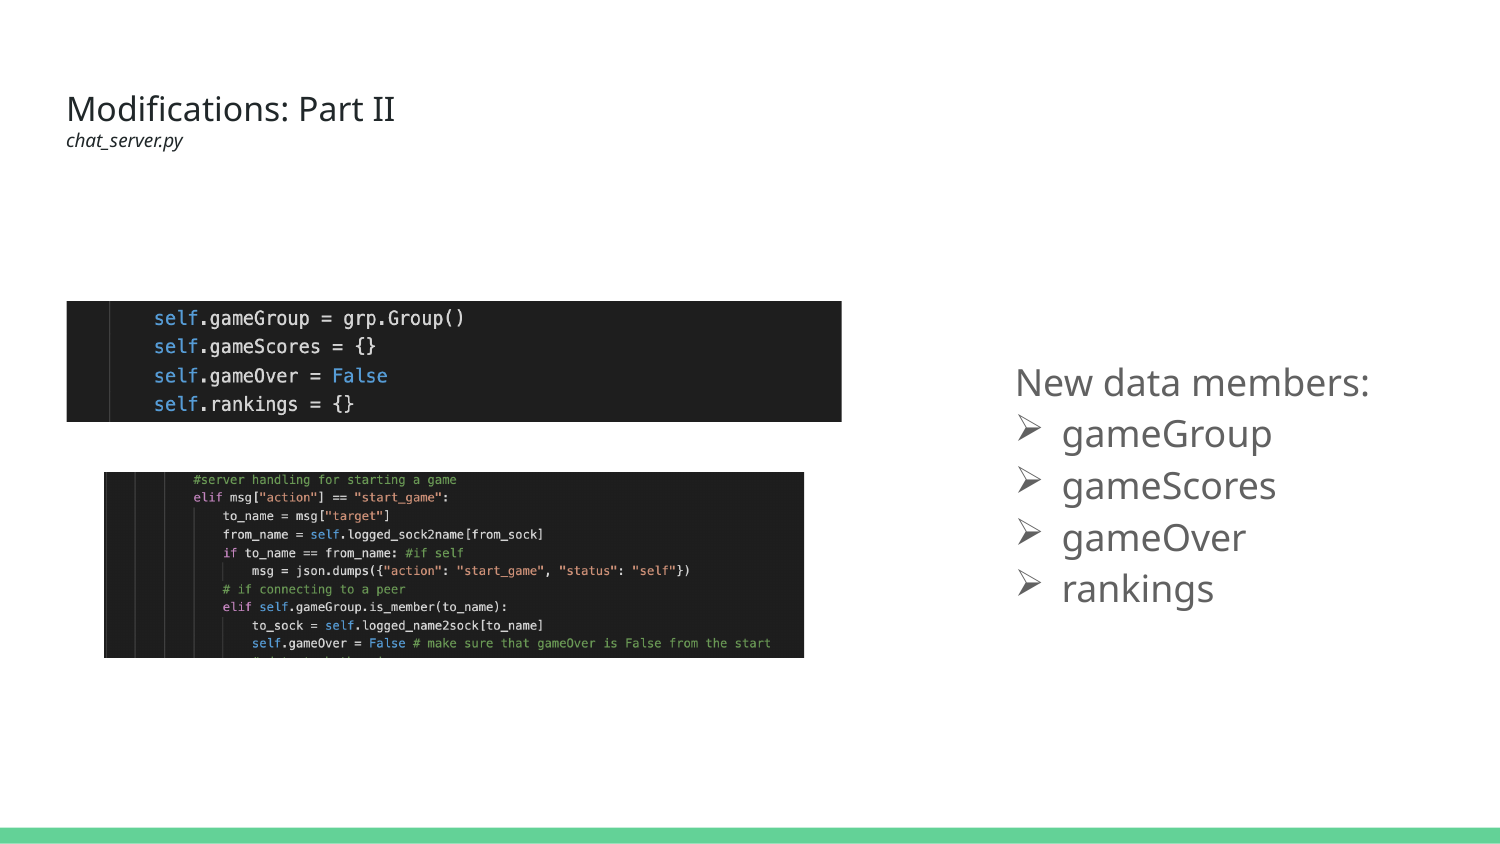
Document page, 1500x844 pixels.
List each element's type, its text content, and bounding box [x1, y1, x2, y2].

picture [103, 471, 805, 658]
list New data members: gameGroup gameScores gameOver rankings [999, 336, 1434, 692]
title Modifications: Part II chat_server.py [51, 72, 1449, 167]
picture [66, 301, 842, 422]
